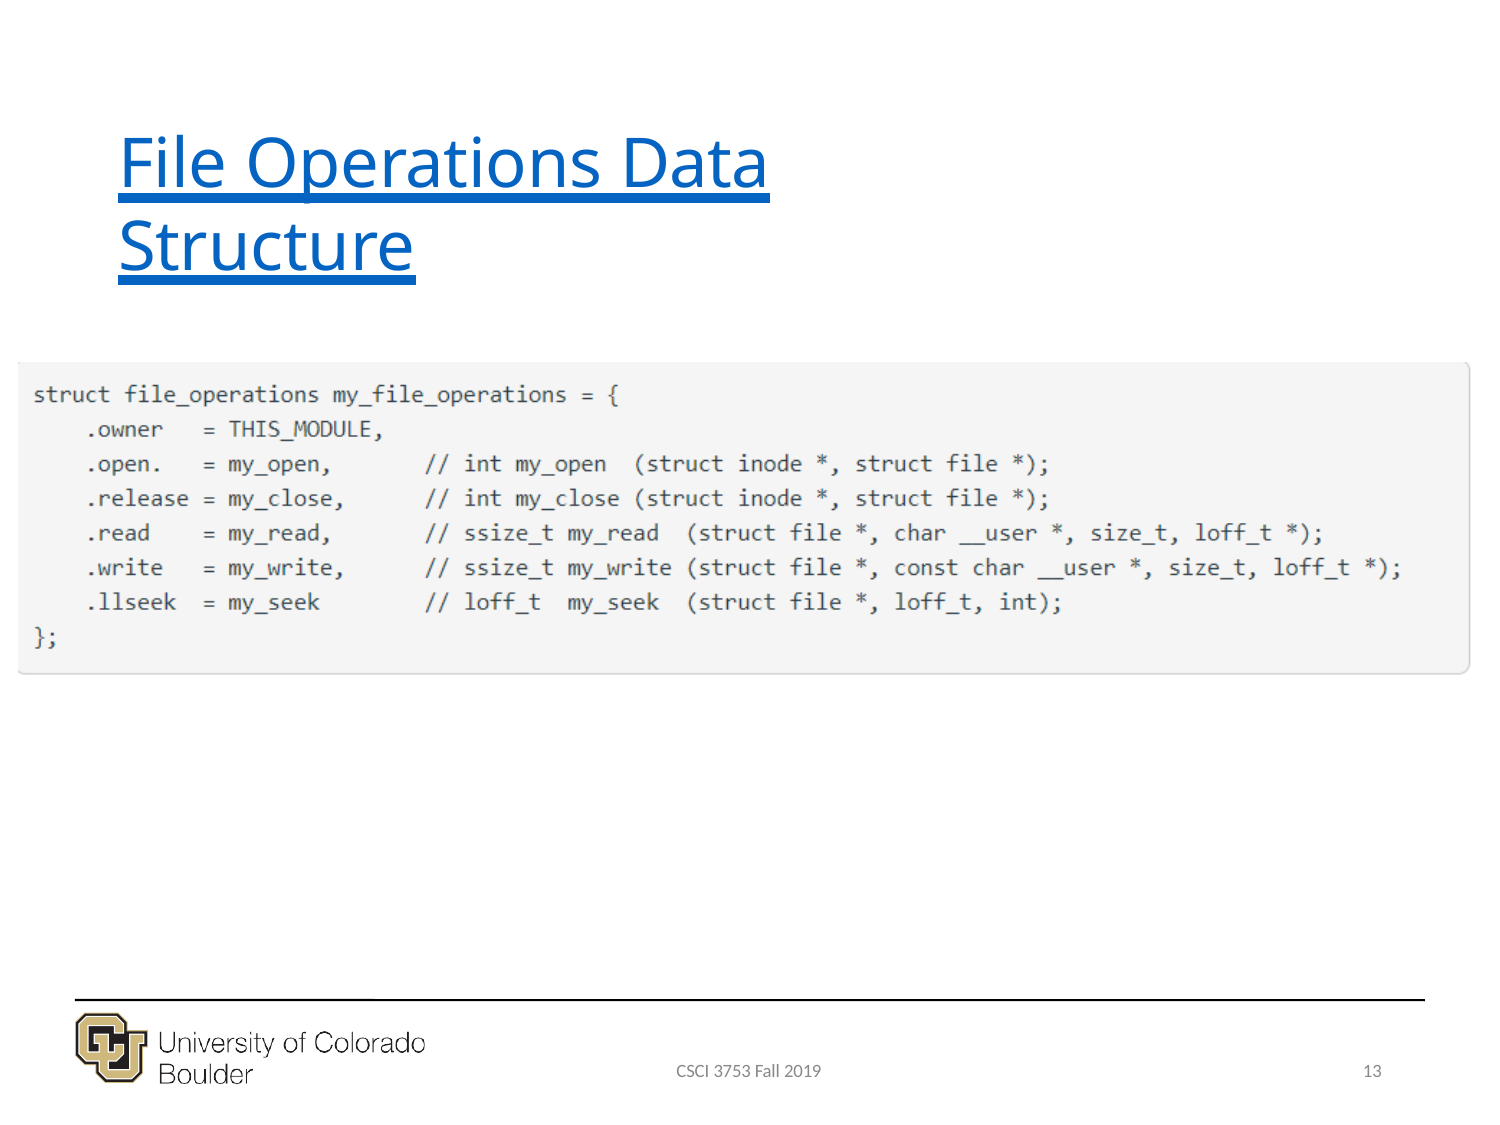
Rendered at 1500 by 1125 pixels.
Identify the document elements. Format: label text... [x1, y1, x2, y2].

text_box 13 [1356, 1058, 1389, 1082]
title File Operations Data Structure [116, 116, 952, 307]
picture [18, 362, 1482, 682]
picture [159, 1031, 425, 1084]
footer CSCI 3753 Fall 2019 [674, 1058, 826, 1125]
